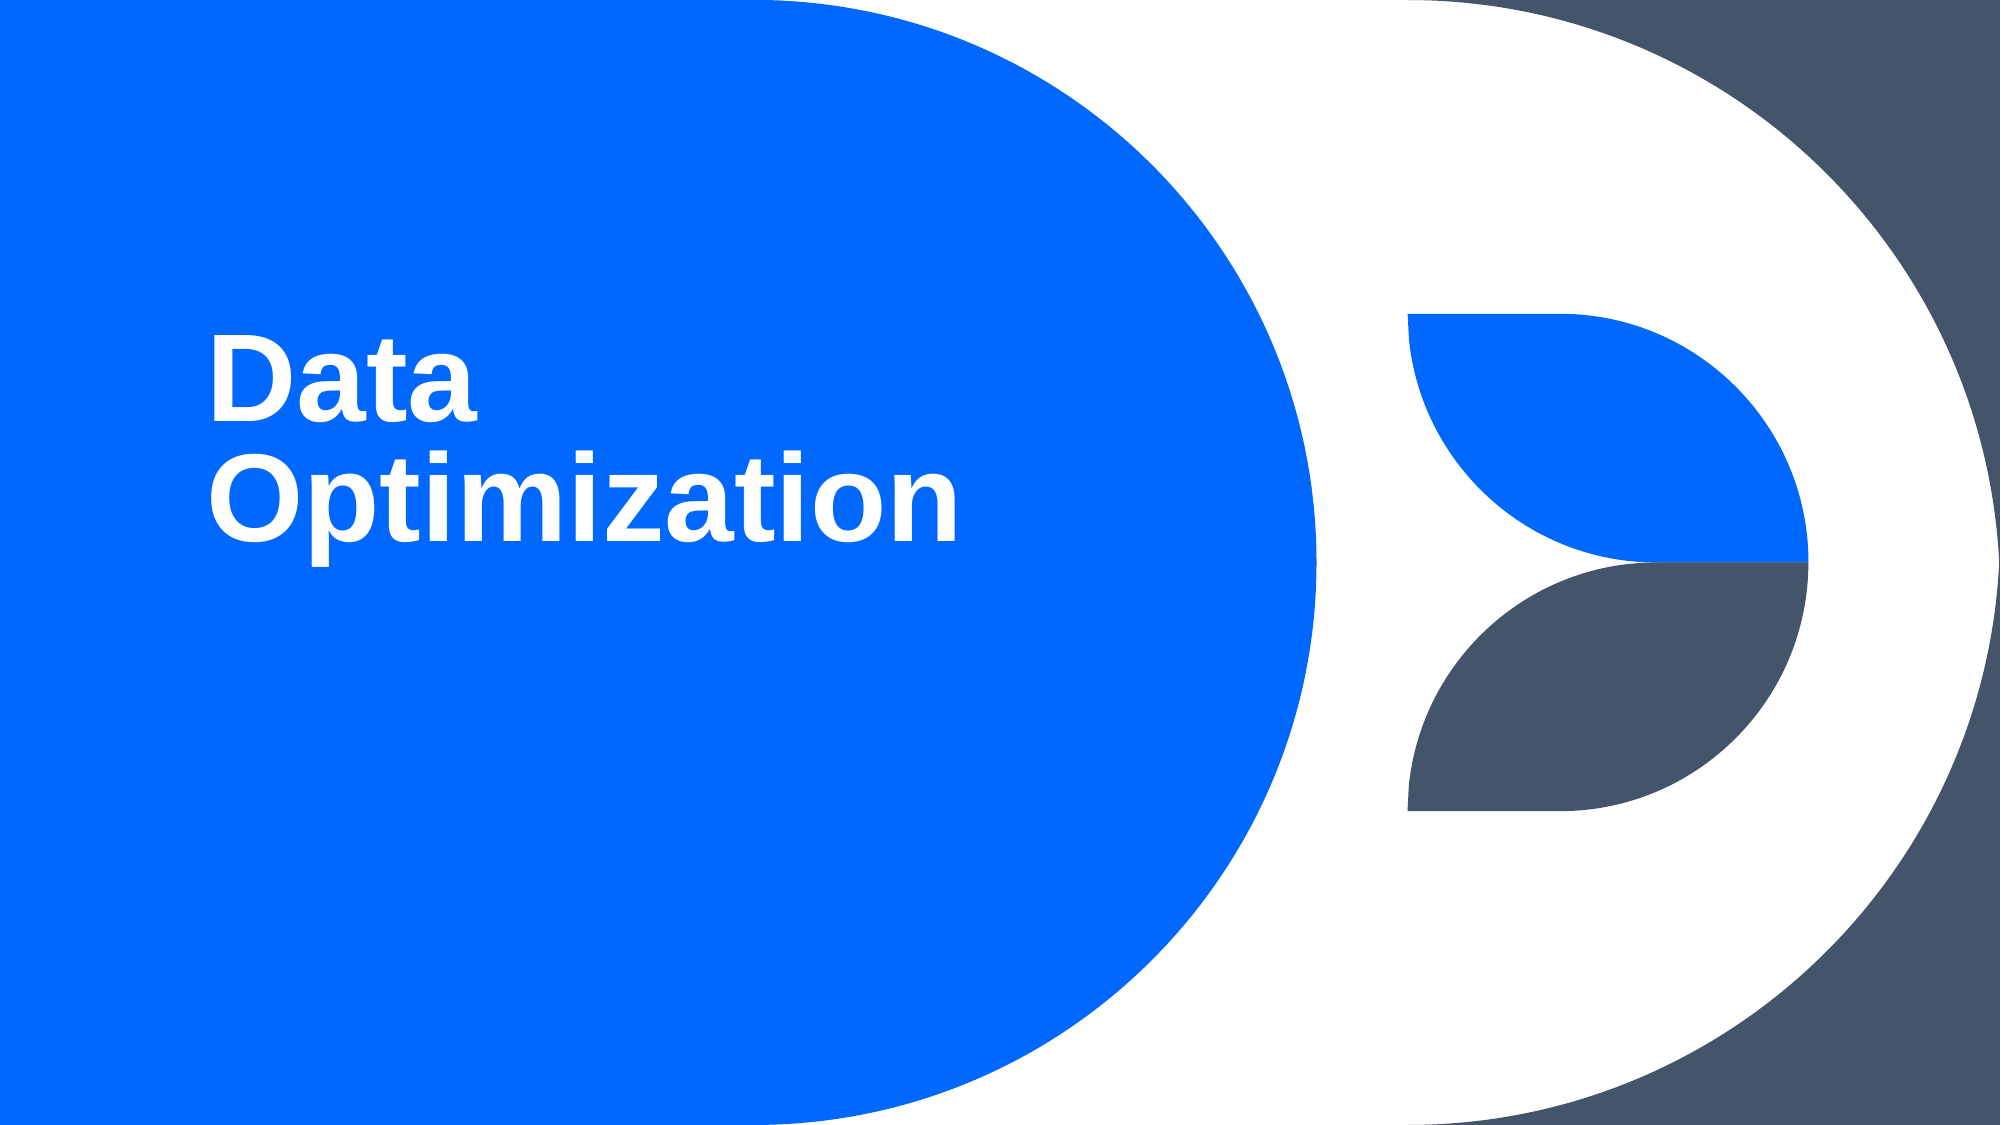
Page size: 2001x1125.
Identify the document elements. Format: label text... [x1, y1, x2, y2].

title Data Optimization [191, 29, 1217, 566]
